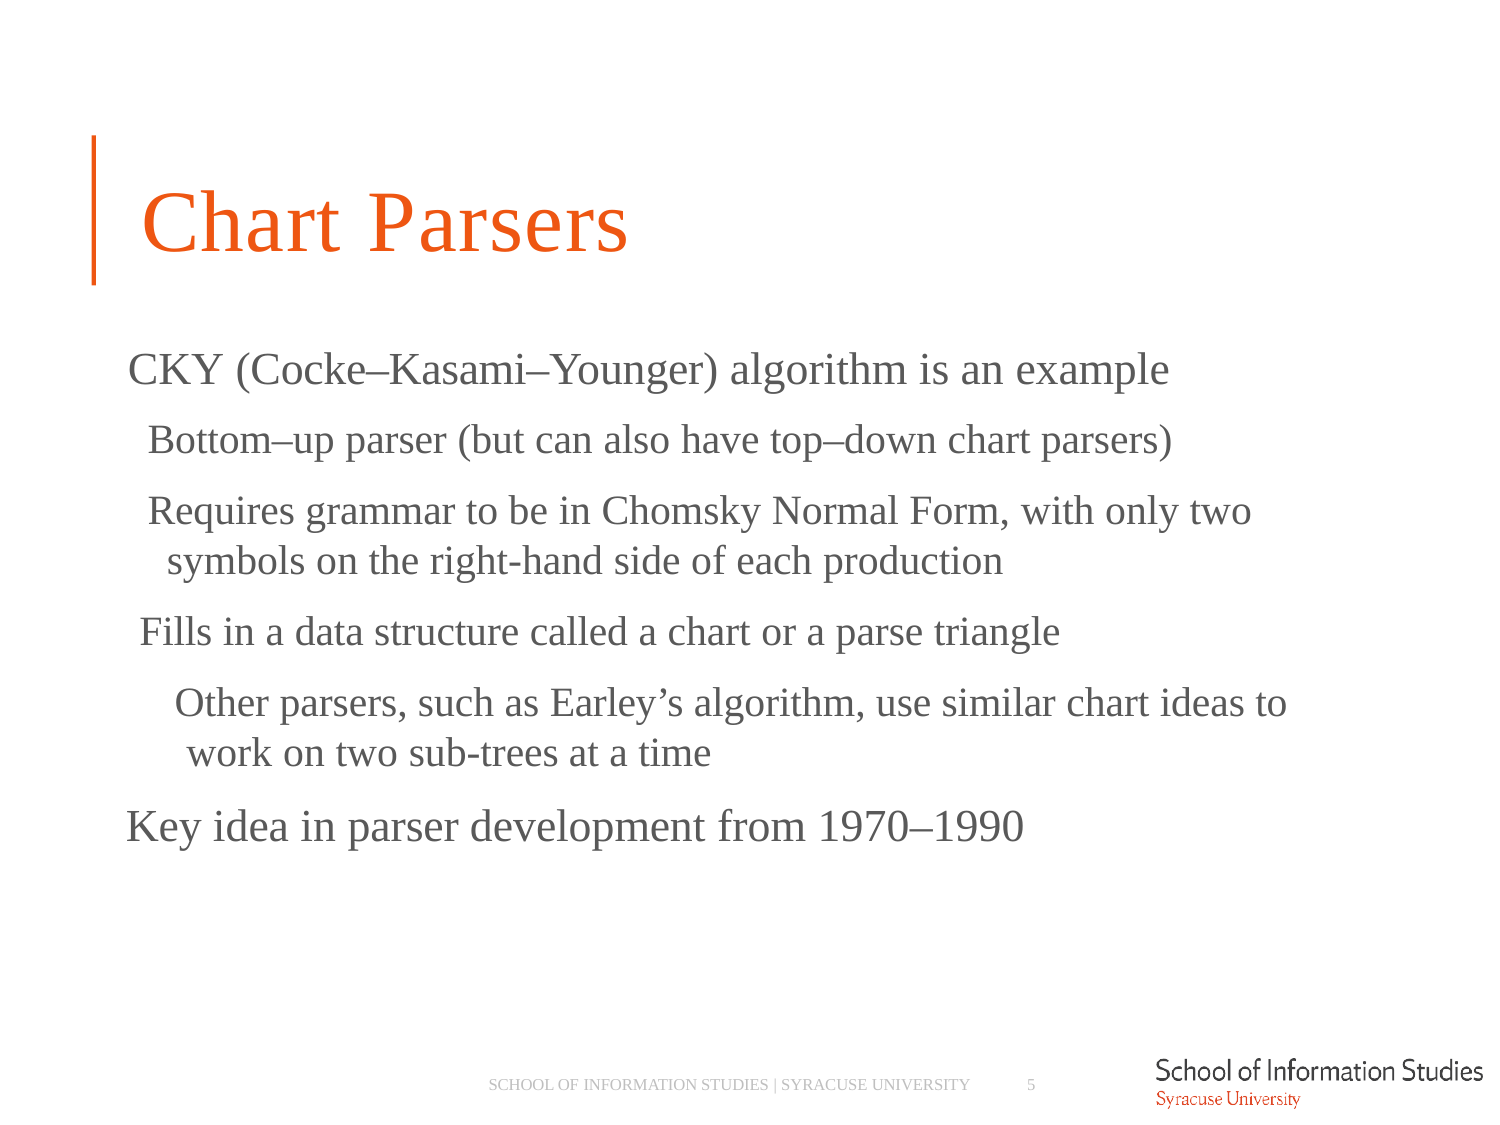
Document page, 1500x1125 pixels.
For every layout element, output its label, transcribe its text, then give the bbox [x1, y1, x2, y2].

slide_number 5 [1020, 1064, 1042, 1125]
picture [1156, 1058, 1483, 1109]
footer SCHOOL OF INFORMATION STUDIES | SYRACUSE UNIVERSITY [486, 1073, 979, 1125]
title Chart Parsers [138, 162, 638, 317]
text_box CKY (Cocke–Kasami–Younger) algorithm is an example ­ Bottom–up parser (but can also have top–down chart parsers) ­ Requires grammar to be in Chomsky Normal Form, with only two symbols on the right-hand side of each production ­ Fills in a data structure called a chart or a parse triangle ­ Other parsers, such as Earley’s algorithm, use similar chart ideas to work on two sub-trees at a time Key idea in parser development from 1970–1990 [125, 317, 1306, 851]
